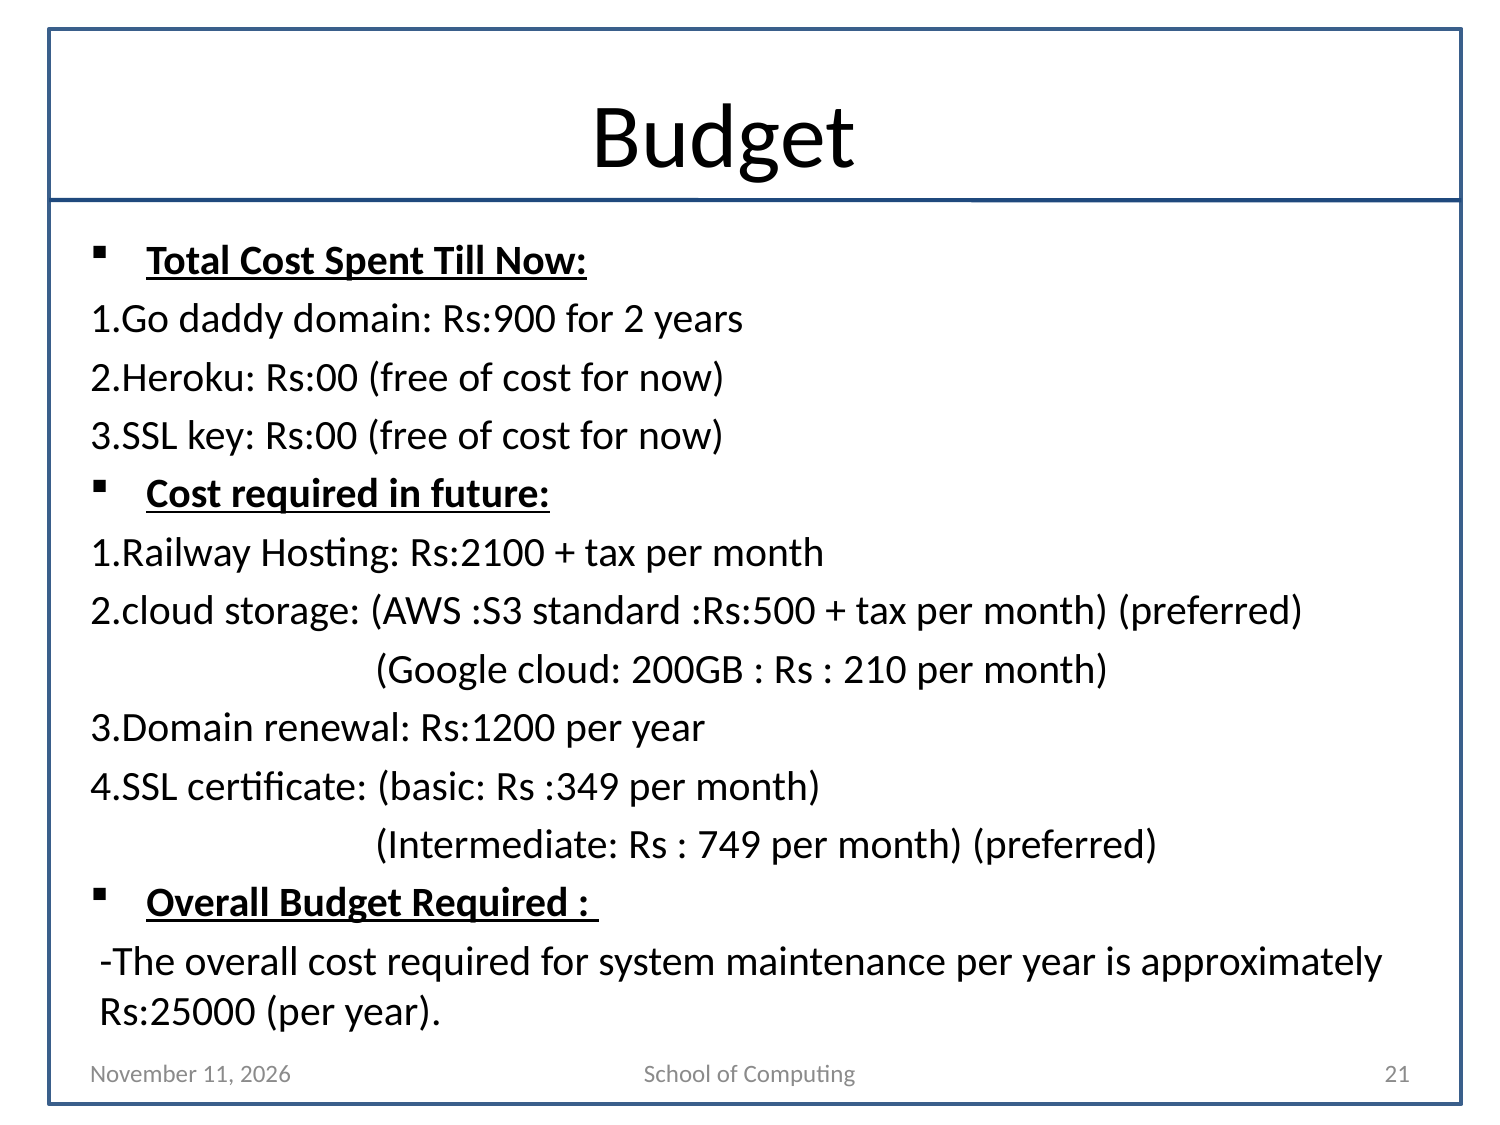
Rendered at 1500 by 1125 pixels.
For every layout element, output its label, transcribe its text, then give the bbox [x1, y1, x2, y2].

title Budget [49, 37, 1399, 225]
footer School of Computing [512, 1042, 988, 1103]
slide_number 21 [1074, 1042, 1425, 1103]
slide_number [75, 1042, 425, 1103]
list Total Cost Spent Till Now: 1.Go daddy domain: Rs:900 for 2 years 2.Heroku: Rs:00 (free of cost for now) 3.SSL key: Rs:00 (free of cost for now) Cost required in future: 1.Railway Hosting: Rs:2100 + tax per month 2.cloud storage: (AWS :S3 standard :Rs:500 + tax per month) (preferred) (Google cloud: 200GB : Rs : 210 per month) 3.Domain renewal: Rs:1200 per year 4.SSL certificate: (basic: Rs :349 per month) (Intermediate: Rs : 749 per month) (preferred) Overall Budget Required : -The overall cost required for system maintenance per year is approximately Rs:25000 (per year). [75, 224, 1425, 1043]
